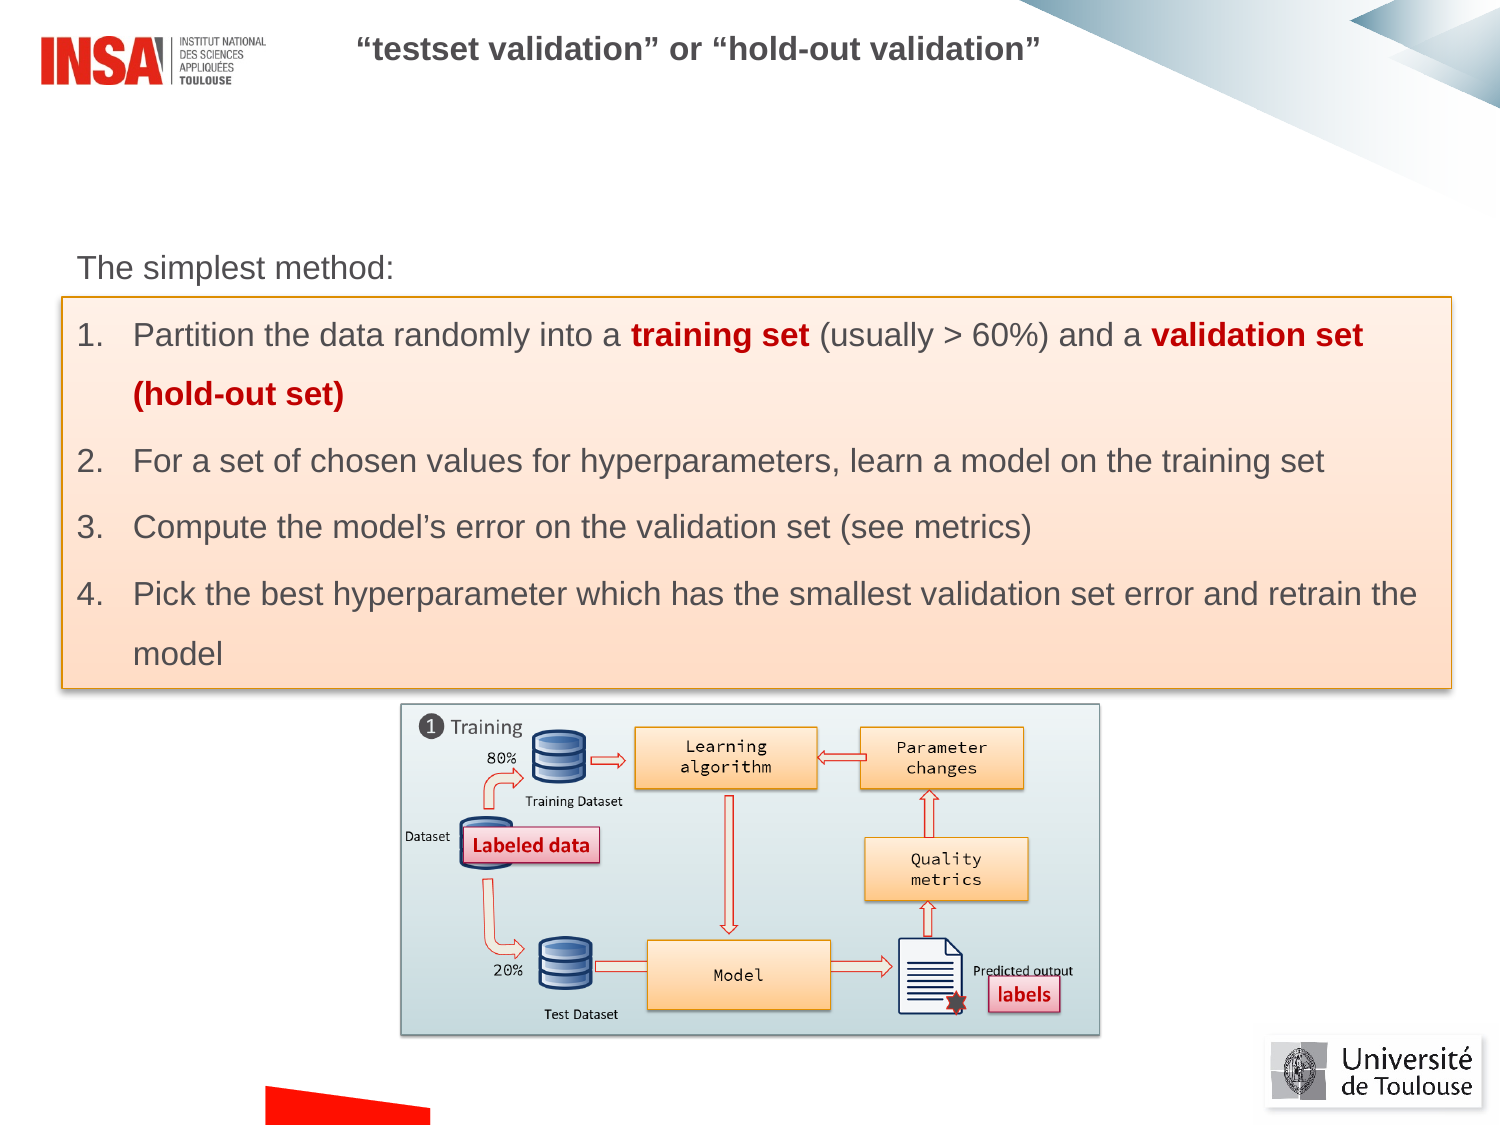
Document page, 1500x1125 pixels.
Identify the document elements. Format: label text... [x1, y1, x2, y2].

picture [41, 36, 266, 85]
list “testset validation” or “hold-out validation” [301, 20, 1058, 90]
text_box [1444, 296, 1452, 689]
picture [374, 701, 1104, 1042]
list The simplest method: Partition the data randomly into a training set (usually > 60%) and a validation set (hold-out set) For a set of chosen values for hyperparameters, learn a model on the training set Compute the model’s error on the validation set (see metrics) Pick the best hyperparameter which has the smallest validation set error and retrain the model [61, 218, 1444, 988]
picture [1253, 1023, 1499, 1125]
